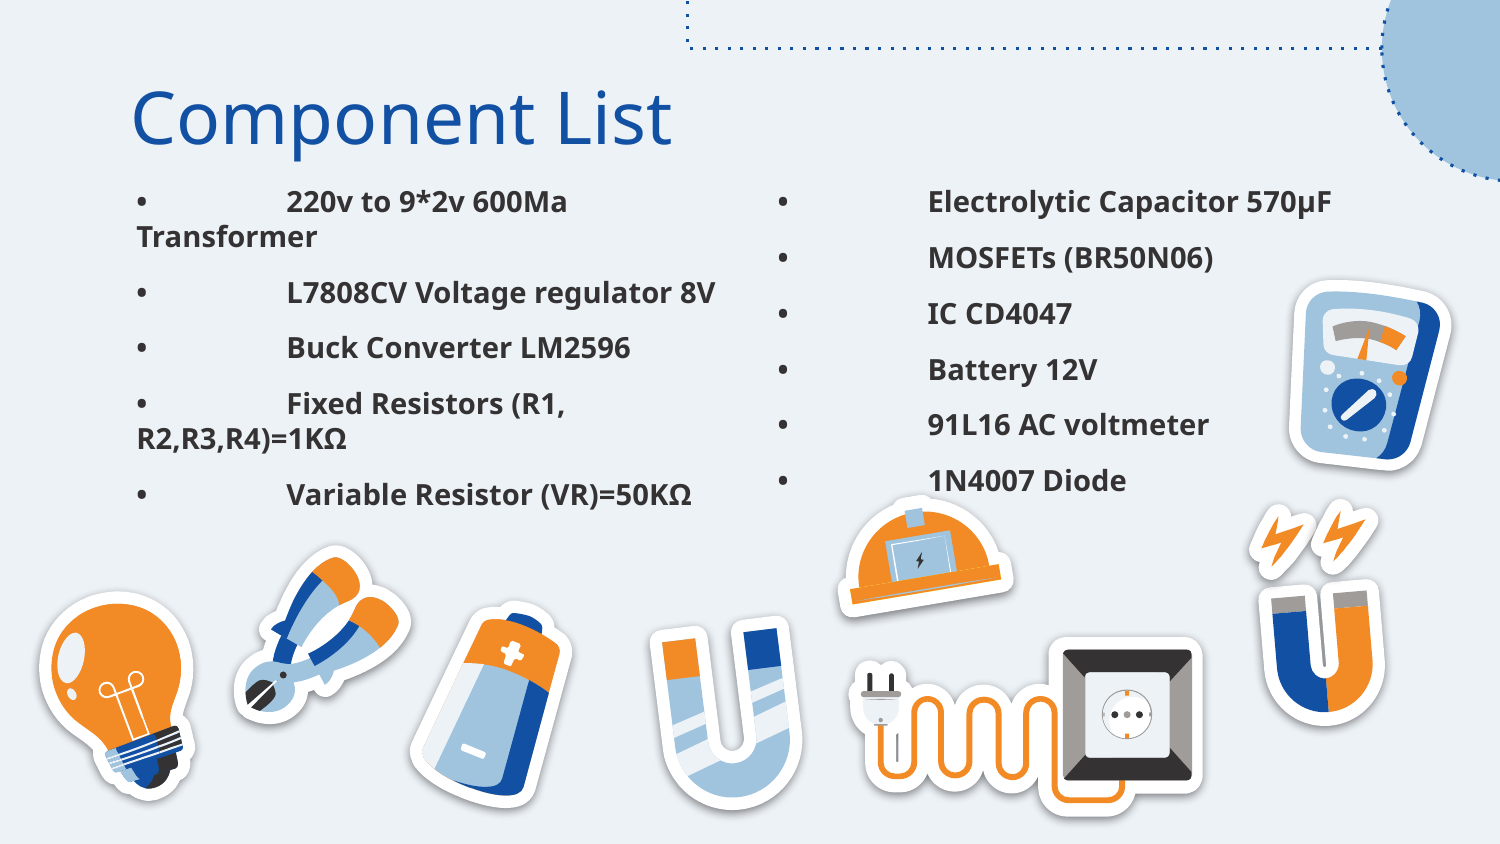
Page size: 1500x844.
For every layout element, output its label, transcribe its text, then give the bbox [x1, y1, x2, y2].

text_box • 220v to 9*2v 600Ma Transformer • L7808CV Voltage regulator 8V • Buck Converter LM2596 • Fixed Resistors (R1, R2,R3,R4)=1KΩ • Variable Resistor (VR)=50KΩ • Electrolytic Capacitor 570µF • MOSFETs (BR50N06) • IC CD4047 • Battery 12V • 91L16 AC voltmeter • 1N4007 Diode [98, 168, 1411, 464]
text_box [1266, 512, 1374, 714]
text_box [51, 603, 184, 789]
title Component List [115, 56, 1380, 151]
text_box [421, 612, 561, 796]
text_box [245, 557, 399, 713]
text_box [671, 634, 788, 798]
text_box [844, 508, 996, 594]
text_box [1300, 291, 1441, 460]
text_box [860, 649, 1193, 805]
